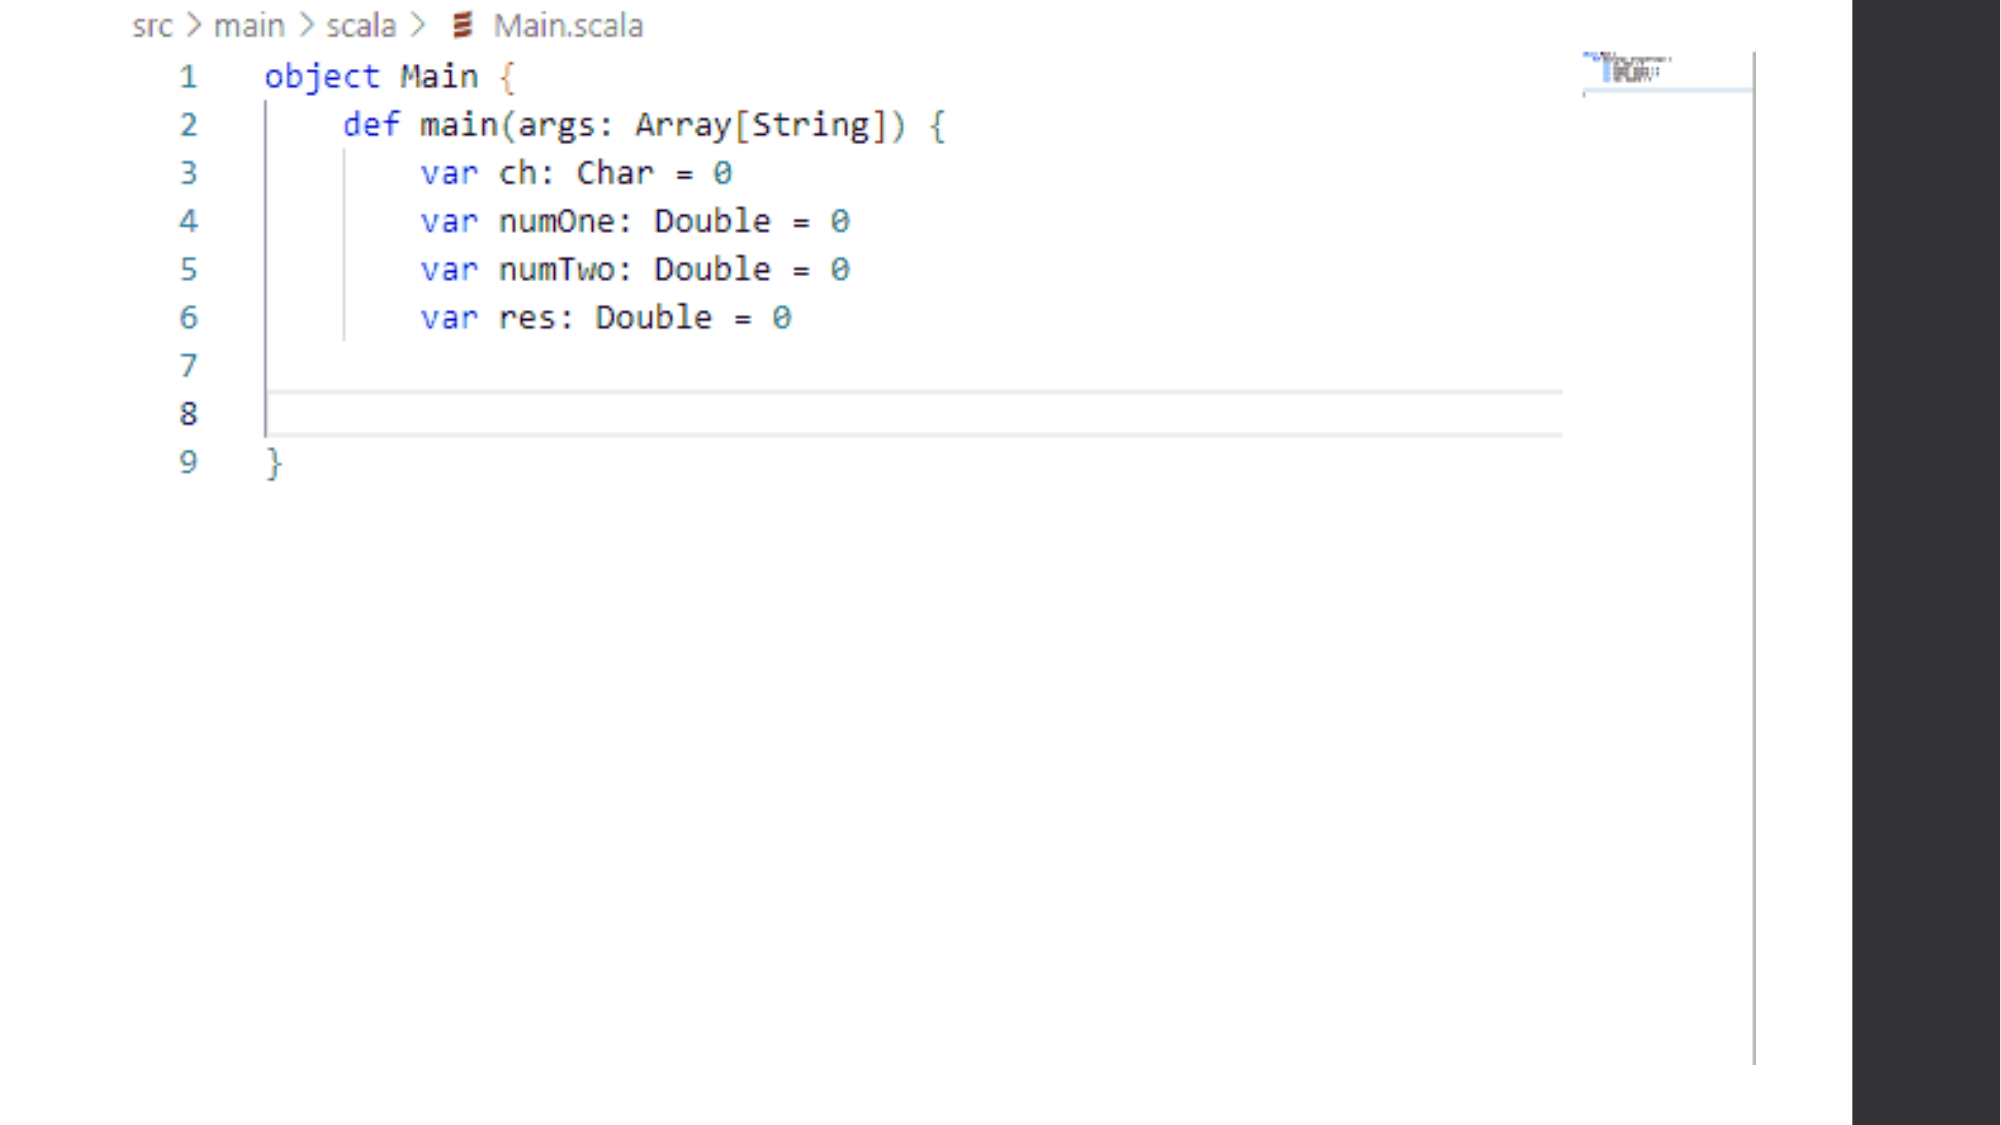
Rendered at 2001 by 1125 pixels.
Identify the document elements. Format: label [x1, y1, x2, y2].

list [94, 2, 1757, 1066]
